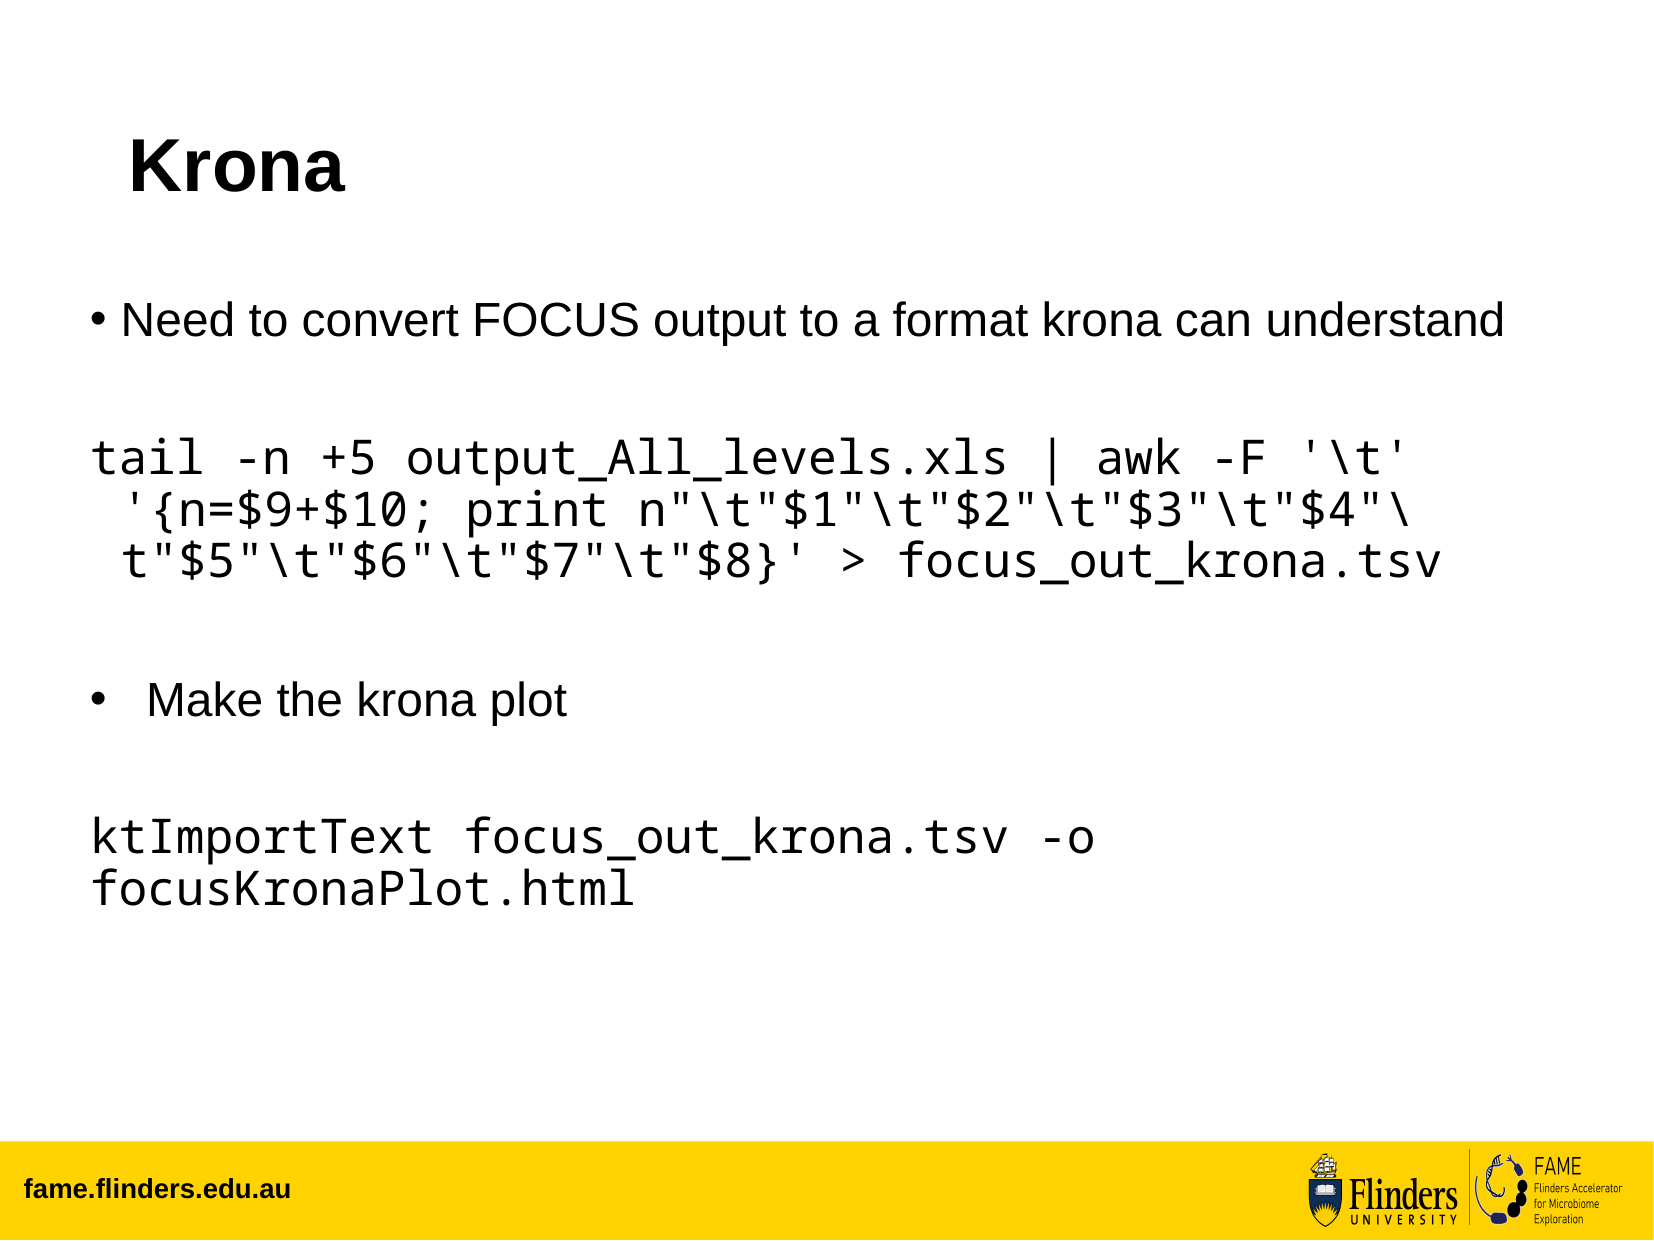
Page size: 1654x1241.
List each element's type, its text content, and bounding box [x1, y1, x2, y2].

list Need to convert FOCUS output to a format krona can understand tail -n +5 output_All_levels.xls | awk -F '\t' '{n=$9+$10; print n"\t"$1"\t"$2"\t"$3"\t"$4"\t"$5"\t"$6"\t"$7"\t"$8}' > focus_out_krona.tsv Make the krona plot ktImportText focus_out_krona.tsv -o focusKronaPlot.html [74, 287, 1568, 1107]
picture [1298, 1144, 1625, 1237]
title Krona [113, 90, 1540, 245]
